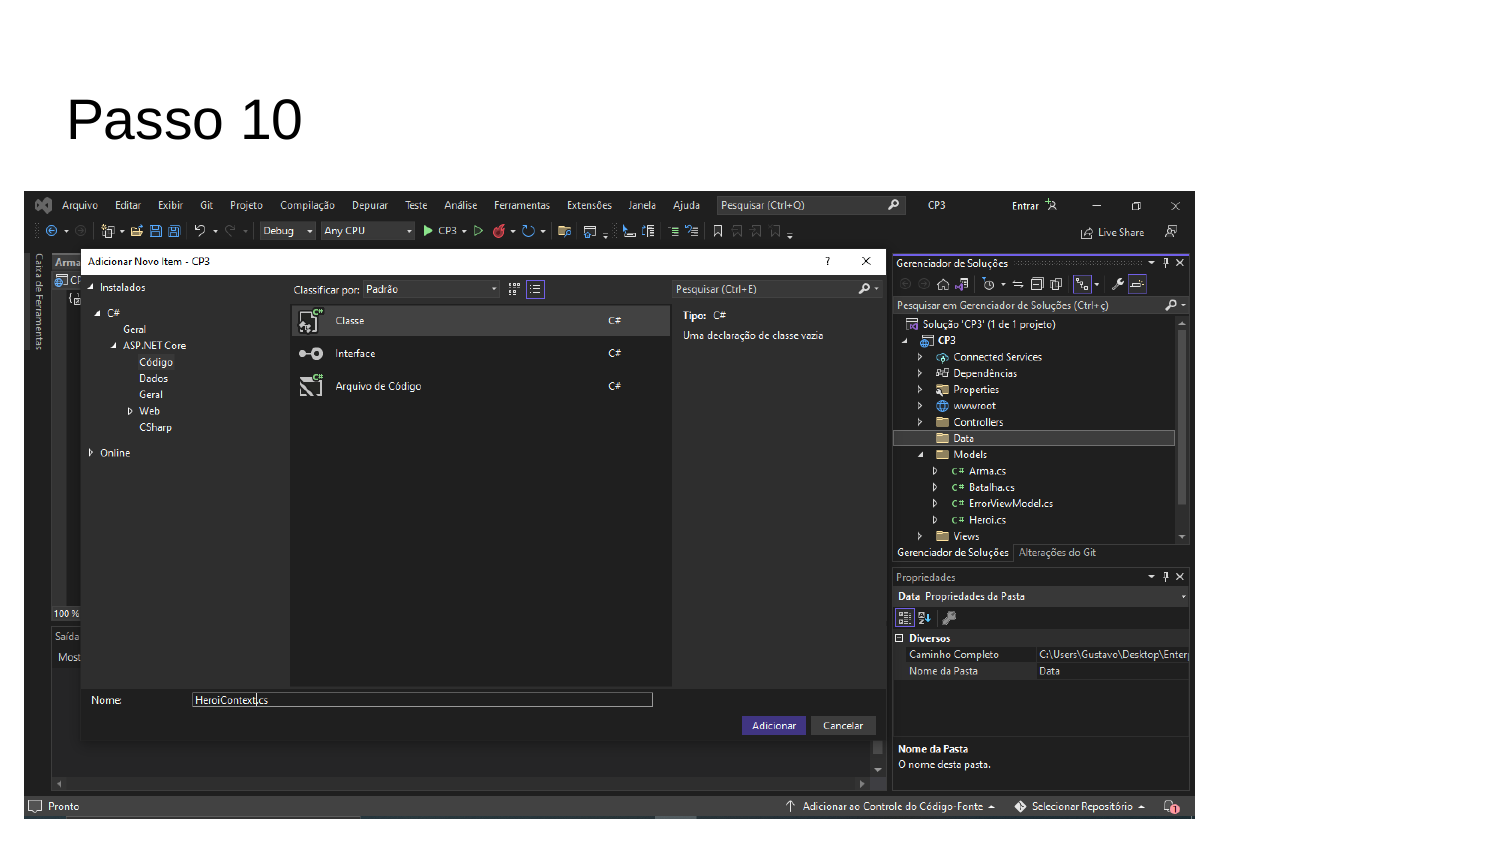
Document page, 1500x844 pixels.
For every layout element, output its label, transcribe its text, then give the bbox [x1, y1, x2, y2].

title Passo 10 [51, 72, 1449, 167]
picture [24, 191, 1195, 819]
